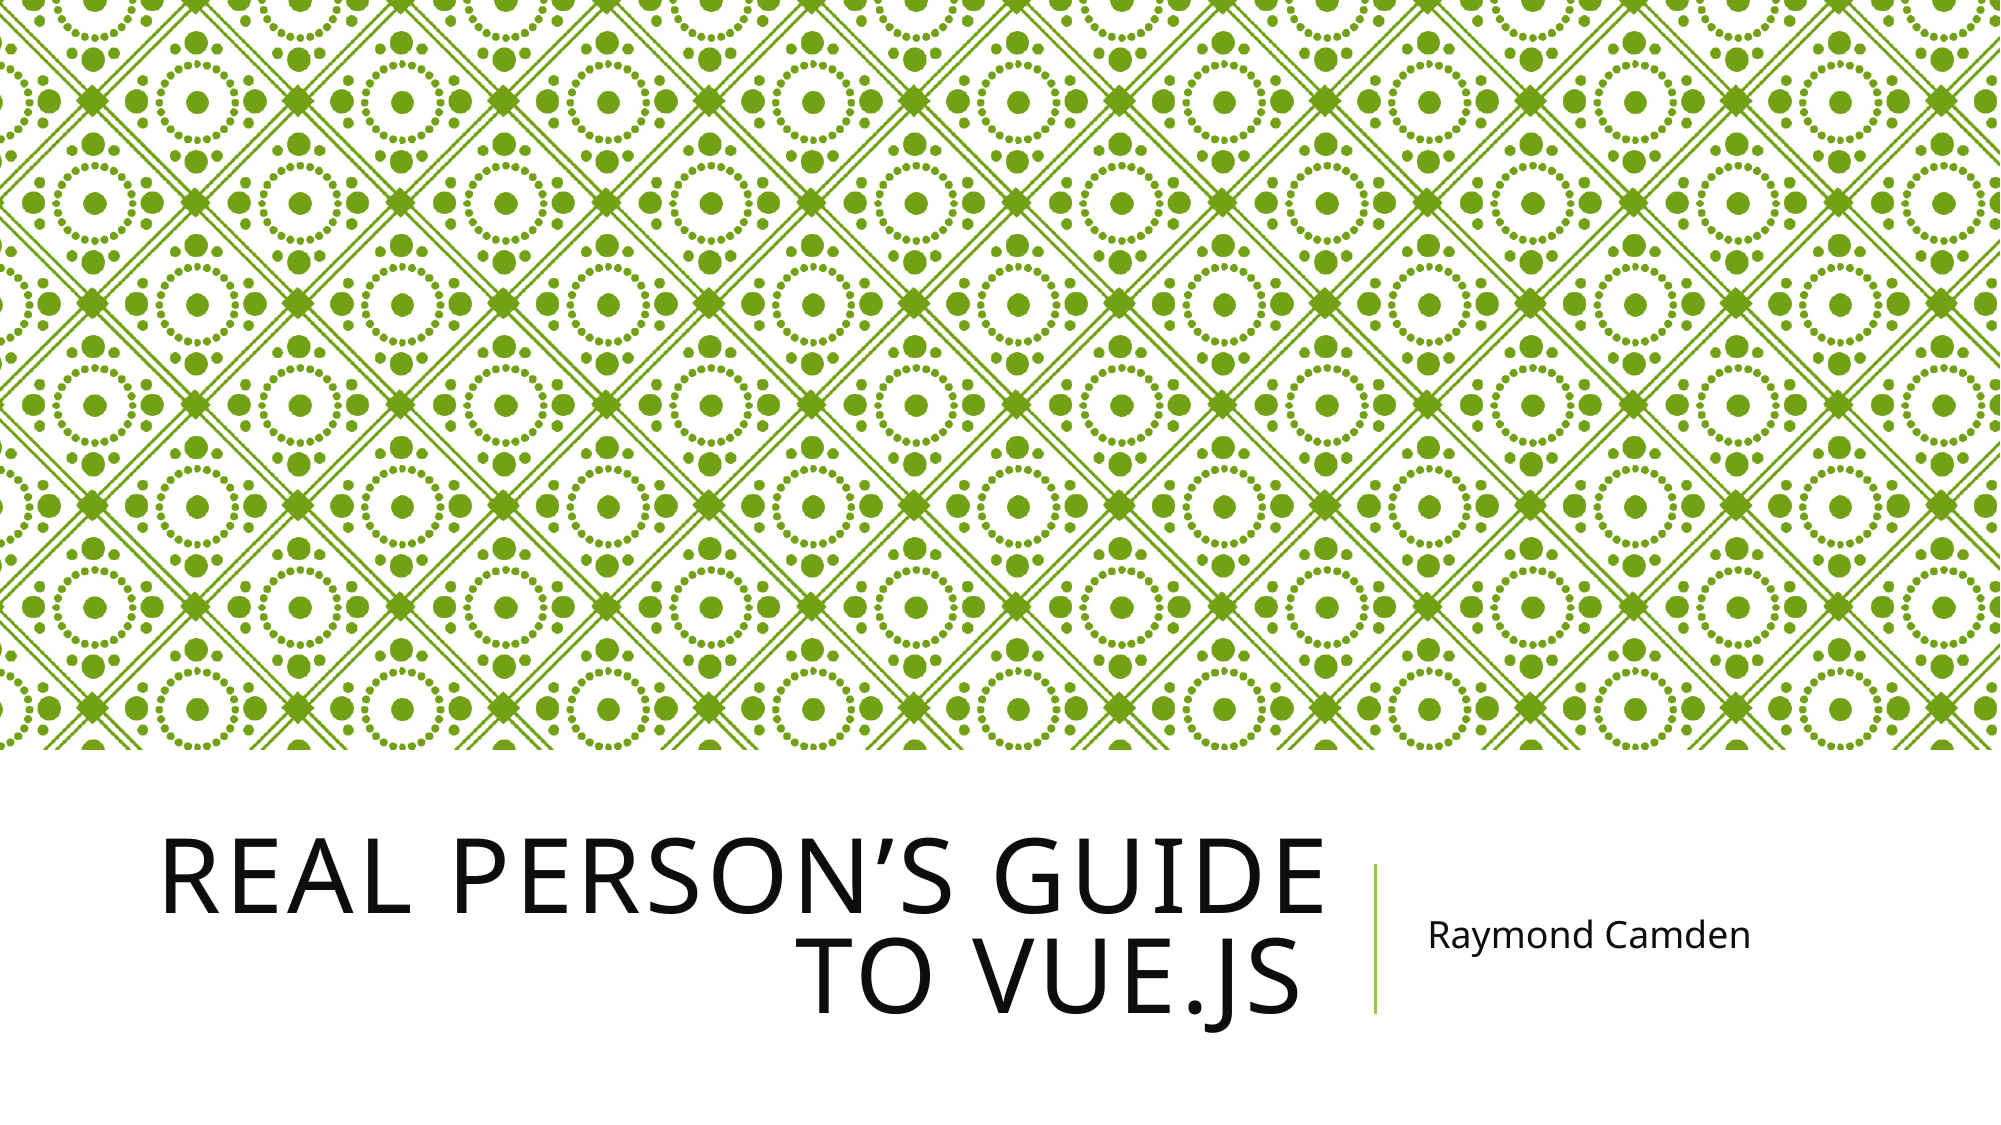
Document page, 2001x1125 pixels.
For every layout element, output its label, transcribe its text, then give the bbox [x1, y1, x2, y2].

subtitle Raymond Camden [1412, 813, 1938, 1054]
title Real Person’s Guide to Vue.js [75, 813, 1350, 1054]
